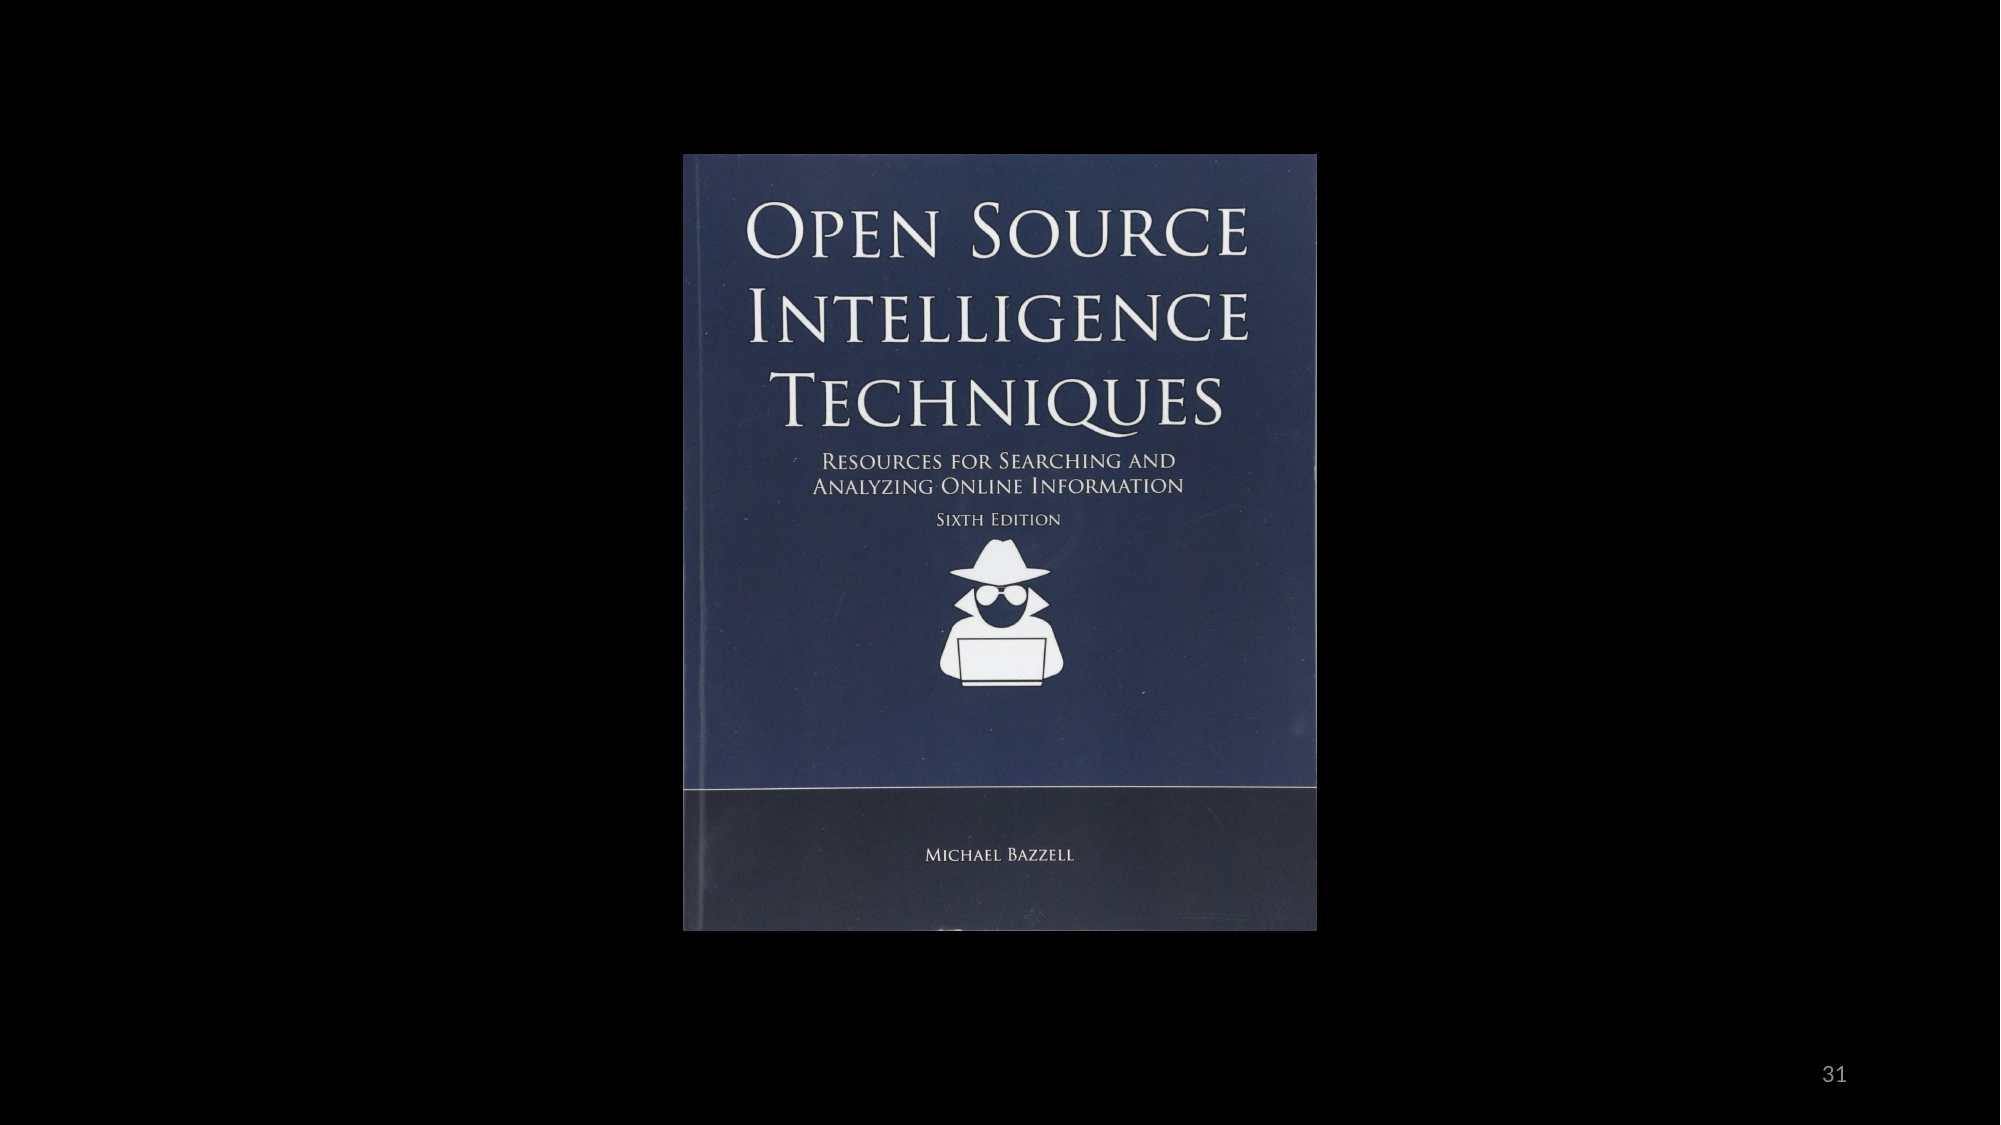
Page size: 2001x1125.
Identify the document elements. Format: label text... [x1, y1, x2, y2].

slide_number 31 [1412, 1042, 1863, 1103]
picture [683, 154, 1317, 931]
